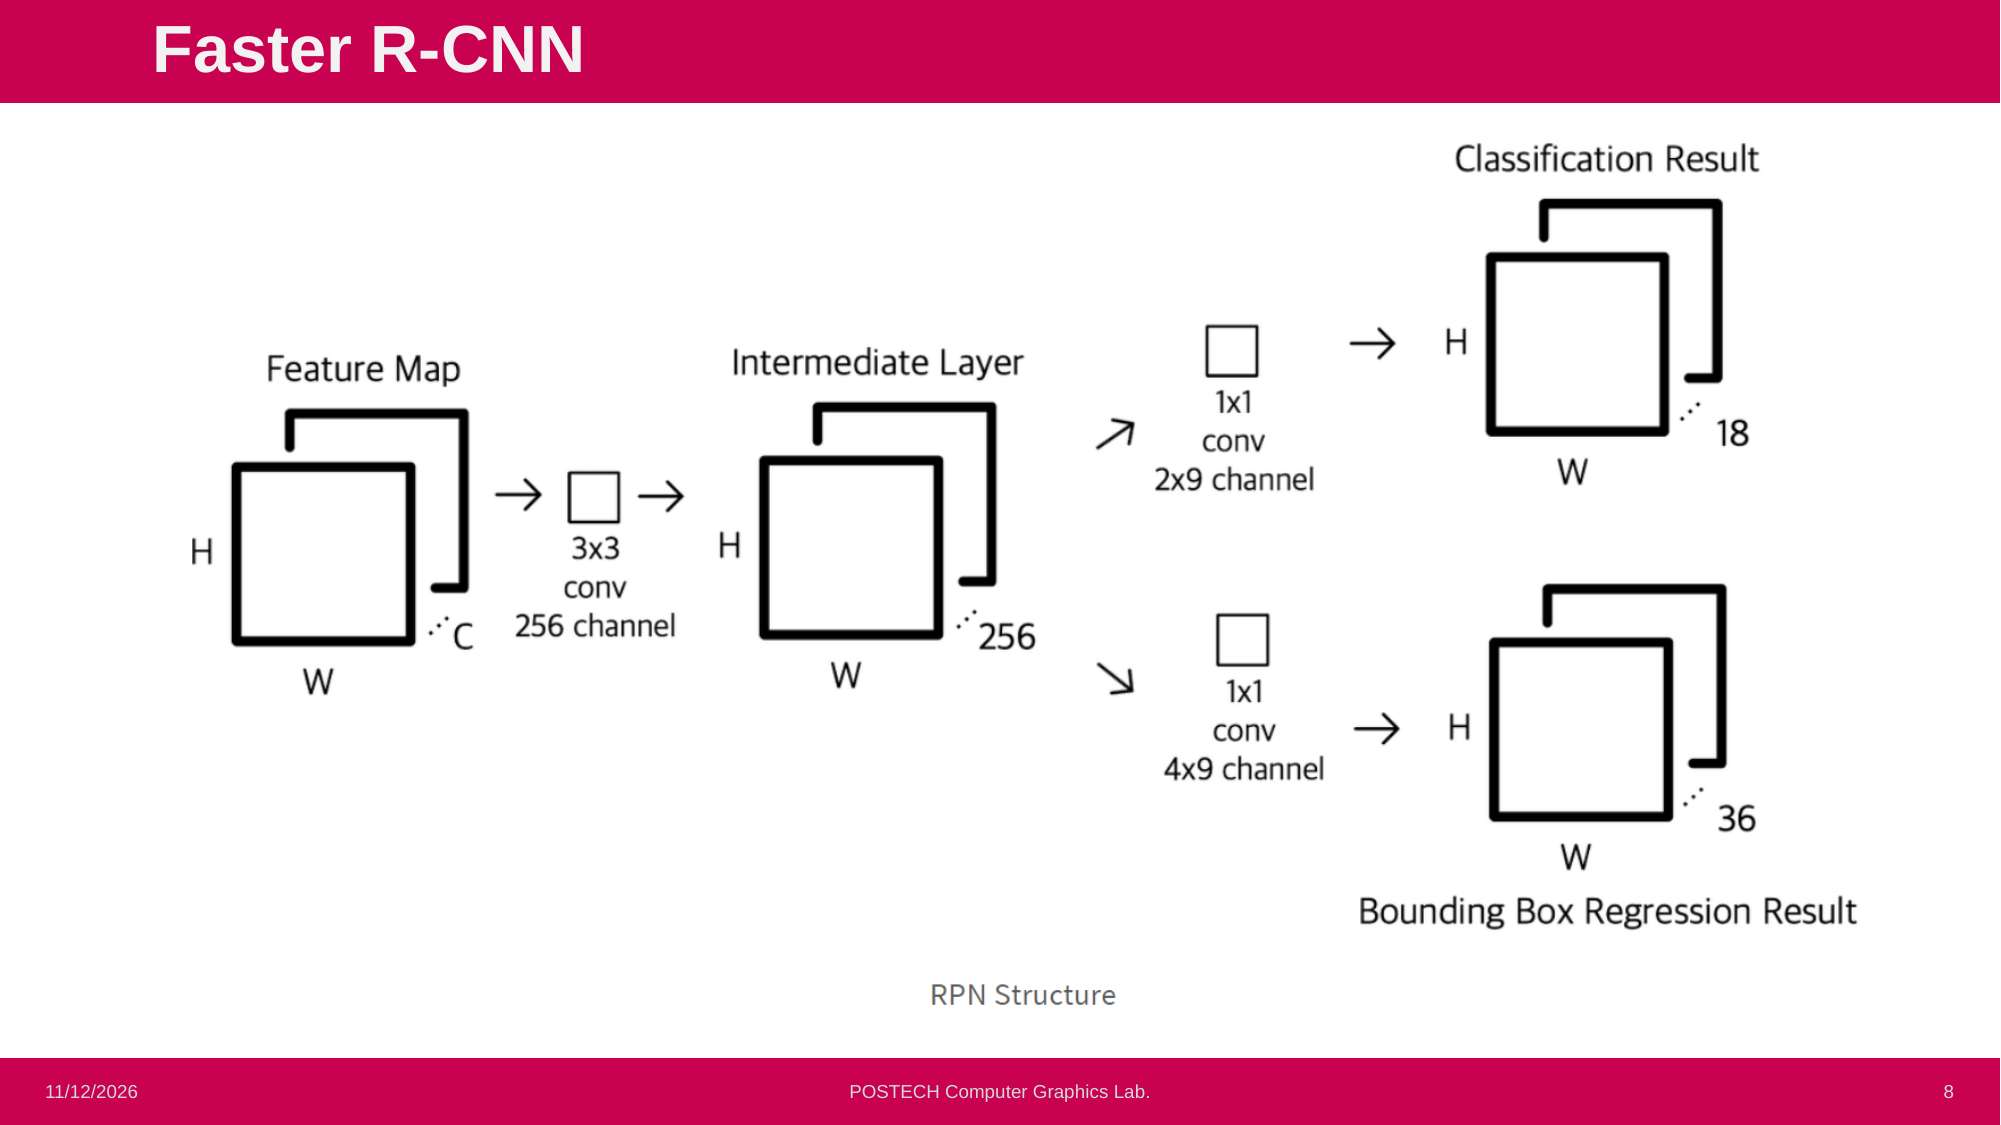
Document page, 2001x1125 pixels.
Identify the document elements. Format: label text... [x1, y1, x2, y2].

slide_number 8 [1519, 1061, 1970, 1122]
picture [174, 141, 1878, 1023]
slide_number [29, 1061, 480, 1122]
footer POSTECH Computer Graphics Lab. [662, 1061, 1338, 1122]
title Faster R-CNN [137, 0, 1863, 103]
